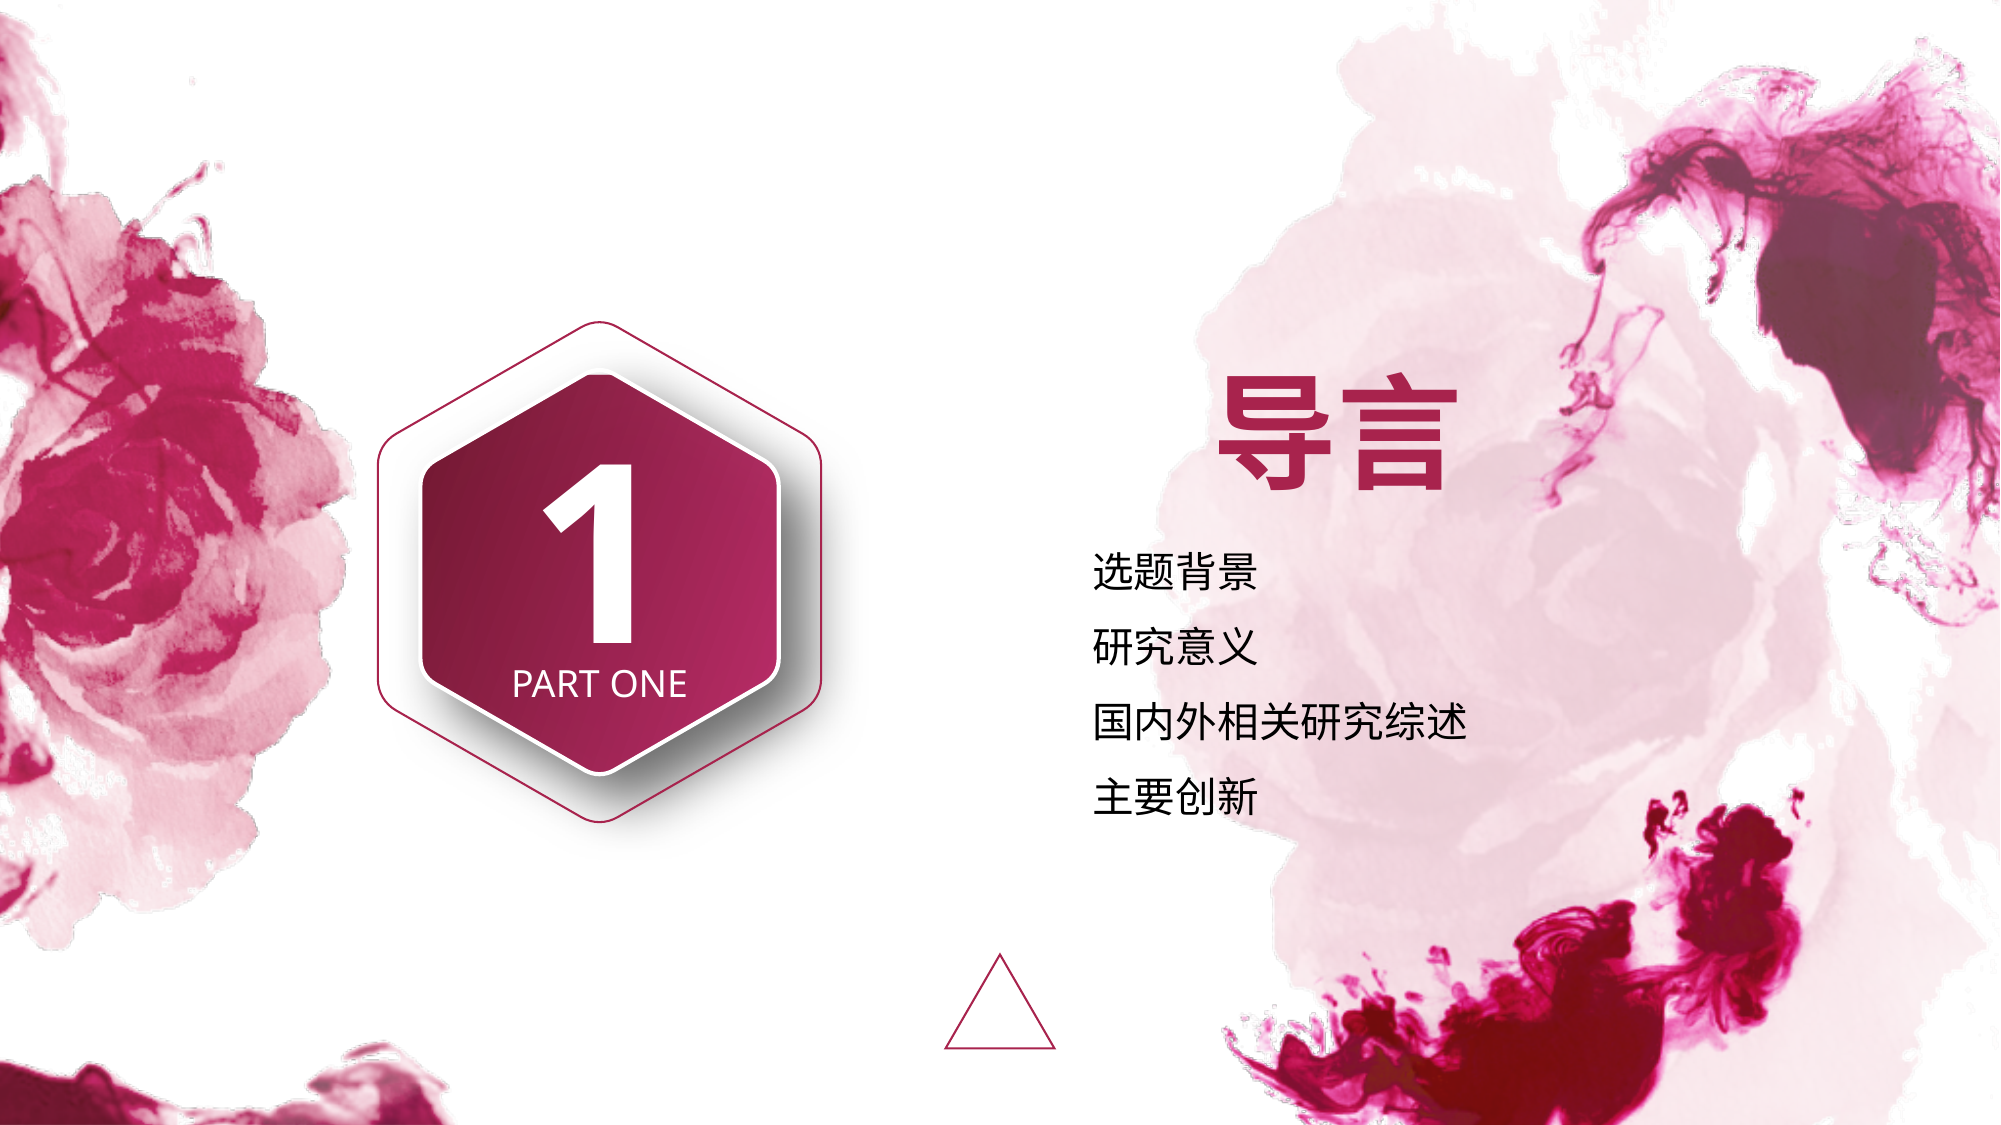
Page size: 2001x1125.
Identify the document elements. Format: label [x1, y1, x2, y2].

text_box [817, 446, 823, 698]
picture [997, 1, 2000, 1125]
text_box [943, 957, 1057, 1050]
text_box [570, 812, 629, 824]
picture [0, 0, 817, 1125]
